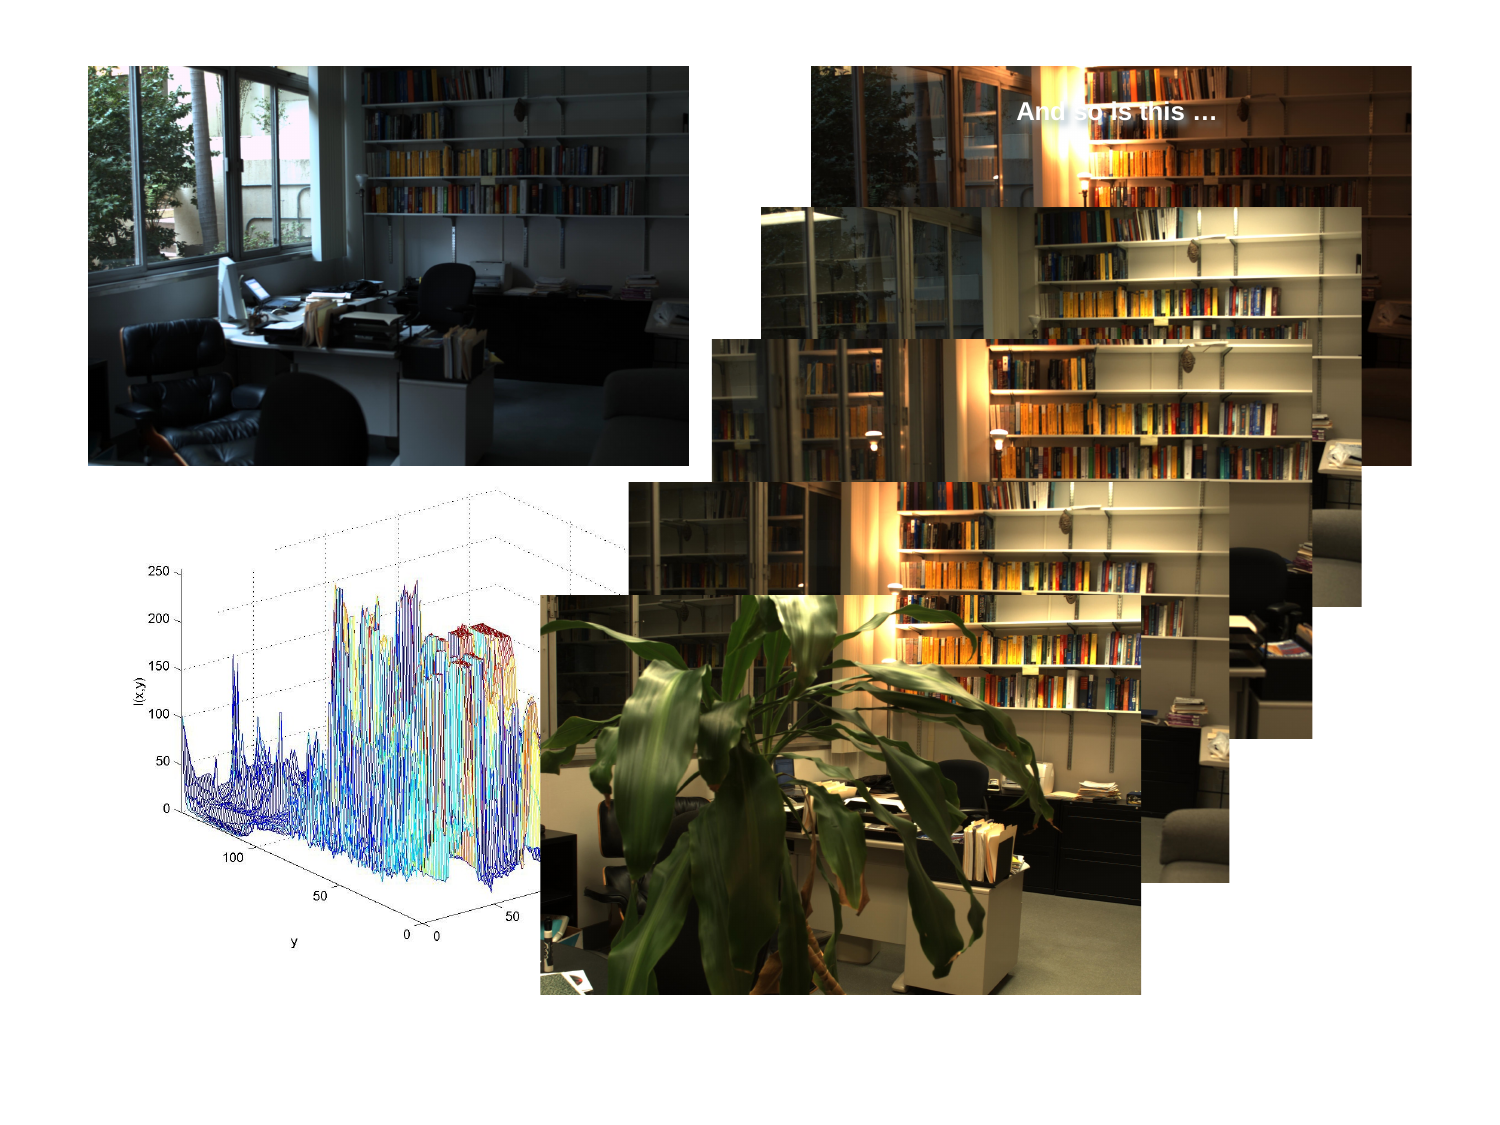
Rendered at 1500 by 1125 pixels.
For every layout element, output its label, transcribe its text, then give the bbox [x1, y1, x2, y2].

text_box [628, 482, 1230, 883]
text_box [761, 207, 1362, 607]
text_box And so is this … [1014, 92, 1220, 126]
text_box [540, 595, 1142, 995]
text_box [996, 81, 1246, 147]
text_box [131, 486, 628, 956]
text_box [711, 339, 1313, 739]
text_box [1009, 88, 1231, 141]
text_box [811, 66, 1412, 466]
text_box [88, 66, 689, 466]
